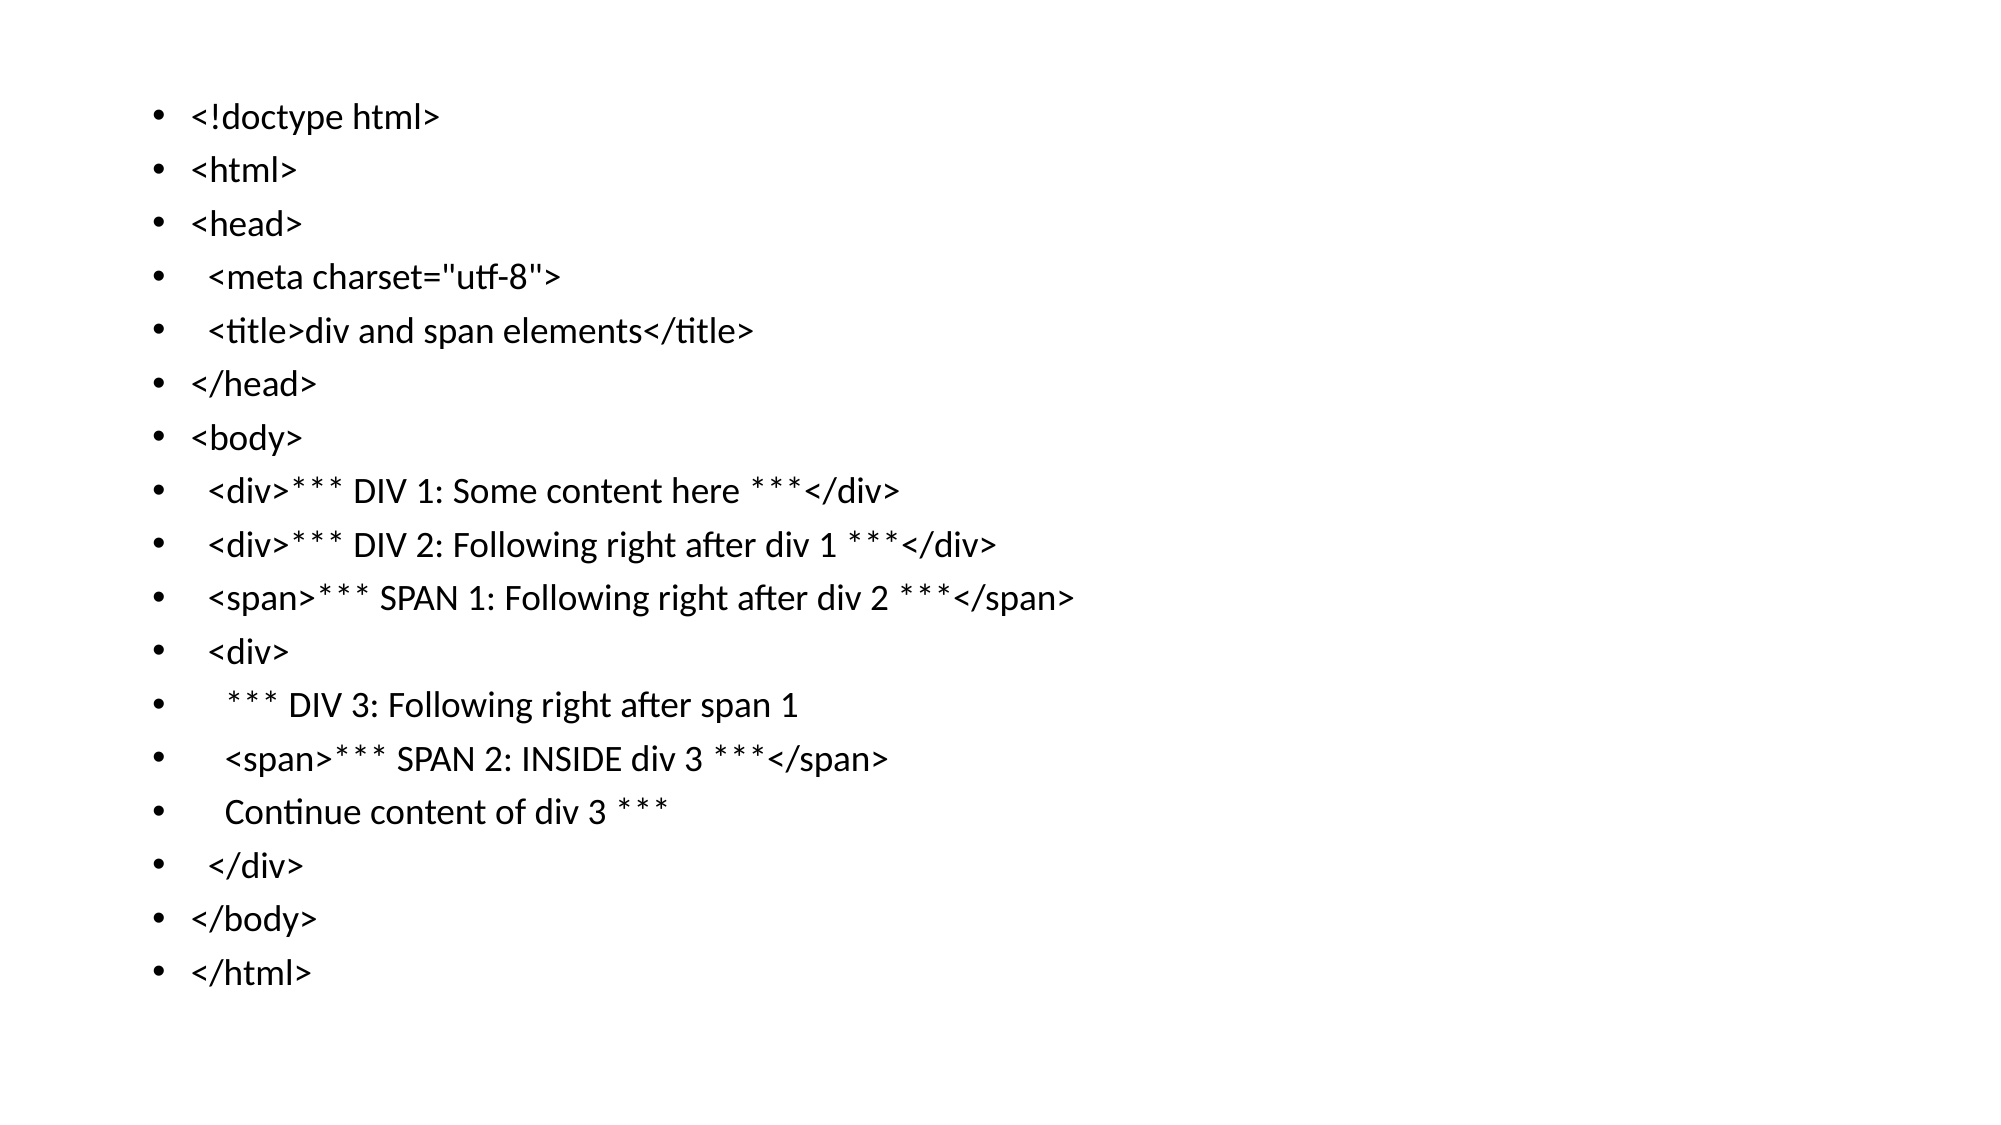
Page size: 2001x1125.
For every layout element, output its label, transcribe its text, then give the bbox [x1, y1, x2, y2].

list <!doctype html> <html> <head> <meta charset="utf-8"> <title>div and span elements</title> </head> <body> <div>*** DIV 1: Some content here ***</div> <div>*** DIV 2: Following right after div 1 ***</div> <span>*** SPAN 1: Following right after div 2 ***</span> <div> *** DIV 3: Following right after span 1 <span>*** SPAN 2: INSIDE div 3 ***</span> Continue content of div 3 *** </div> </body> </html> [137, 89, 1863, 1014]
